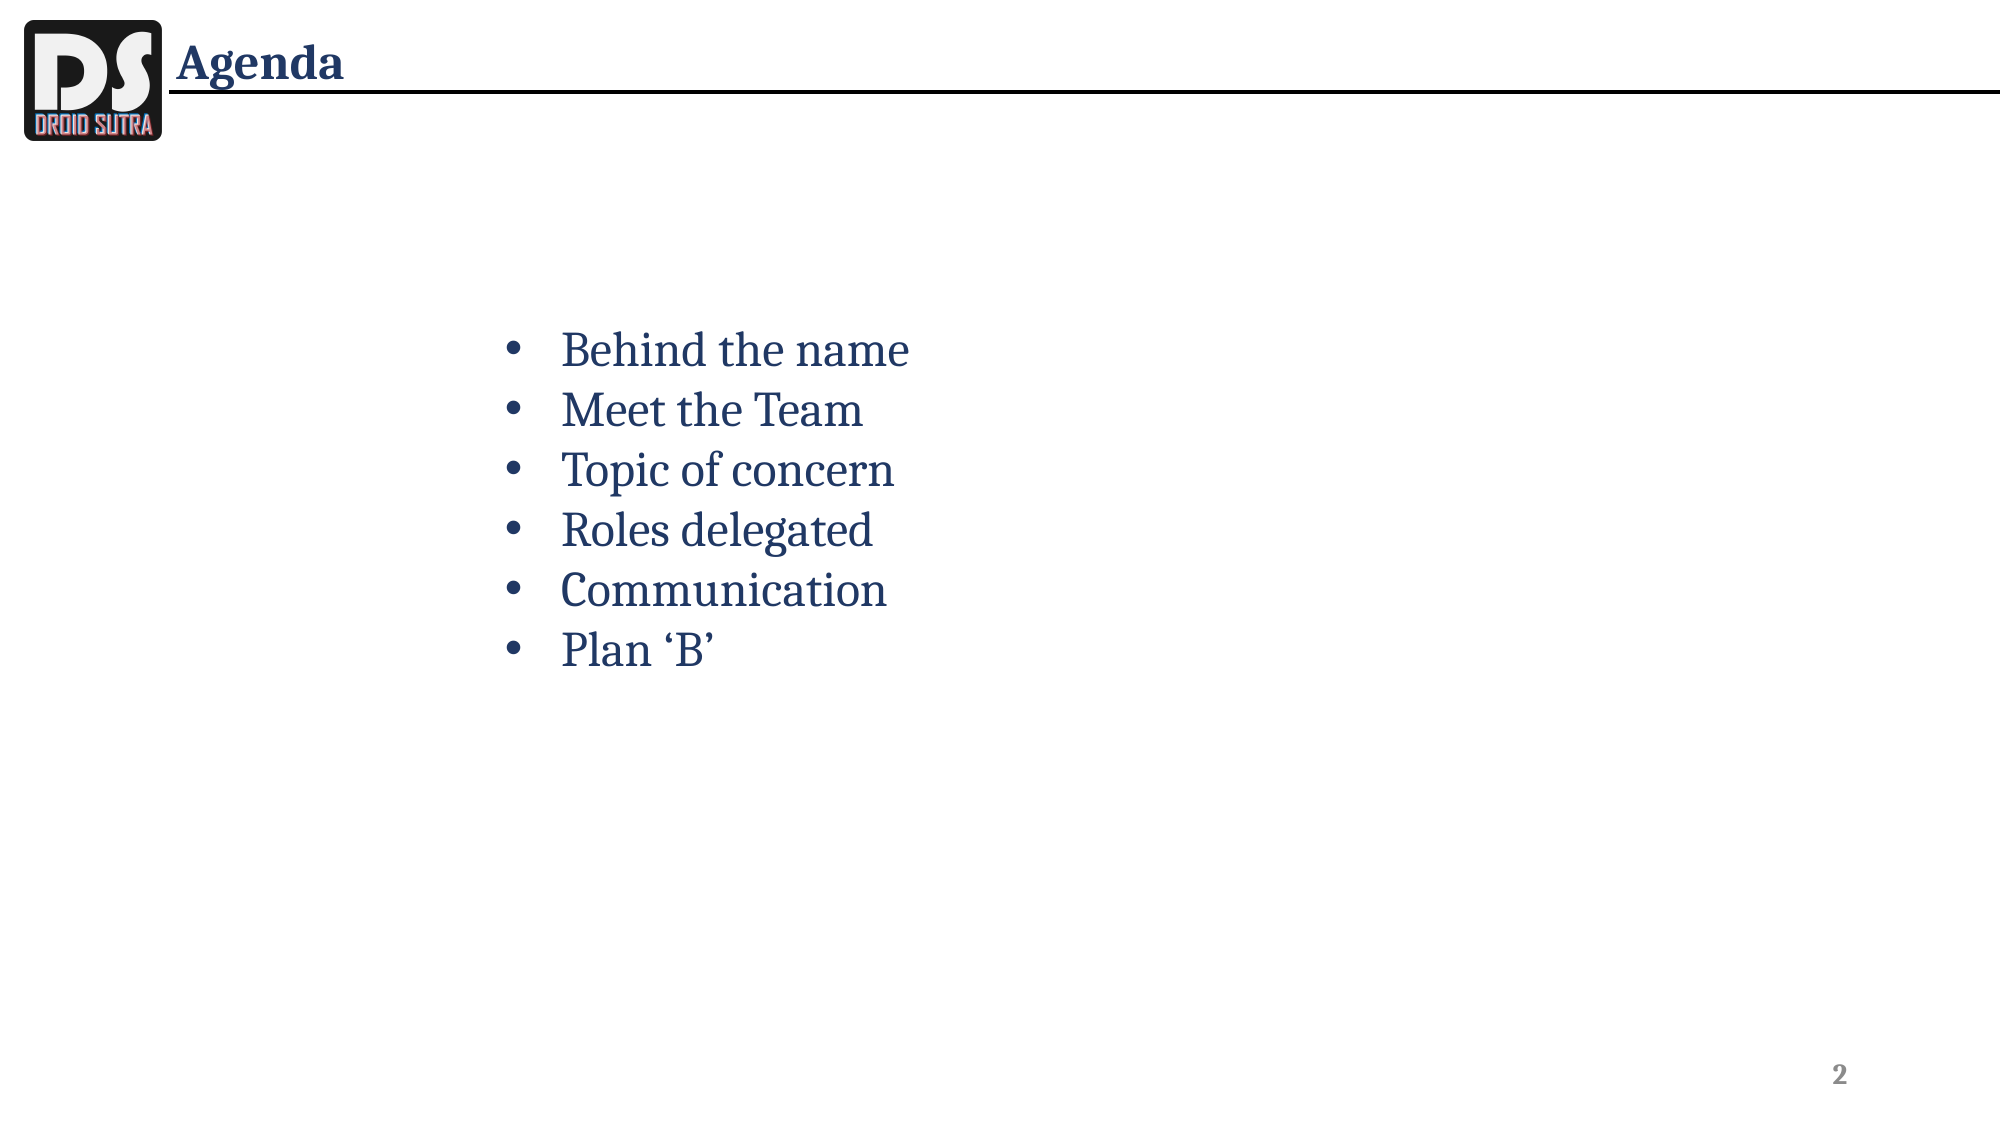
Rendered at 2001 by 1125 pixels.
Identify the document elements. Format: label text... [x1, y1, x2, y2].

text_box Behind the name Meet the Team Topic of concern Roles delegated Communication Plan ‘B’ [490, 309, 1018, 745]
slide_number 2 [1412, 1042, 1863, 1103]
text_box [24, 20, 2000, 141]
